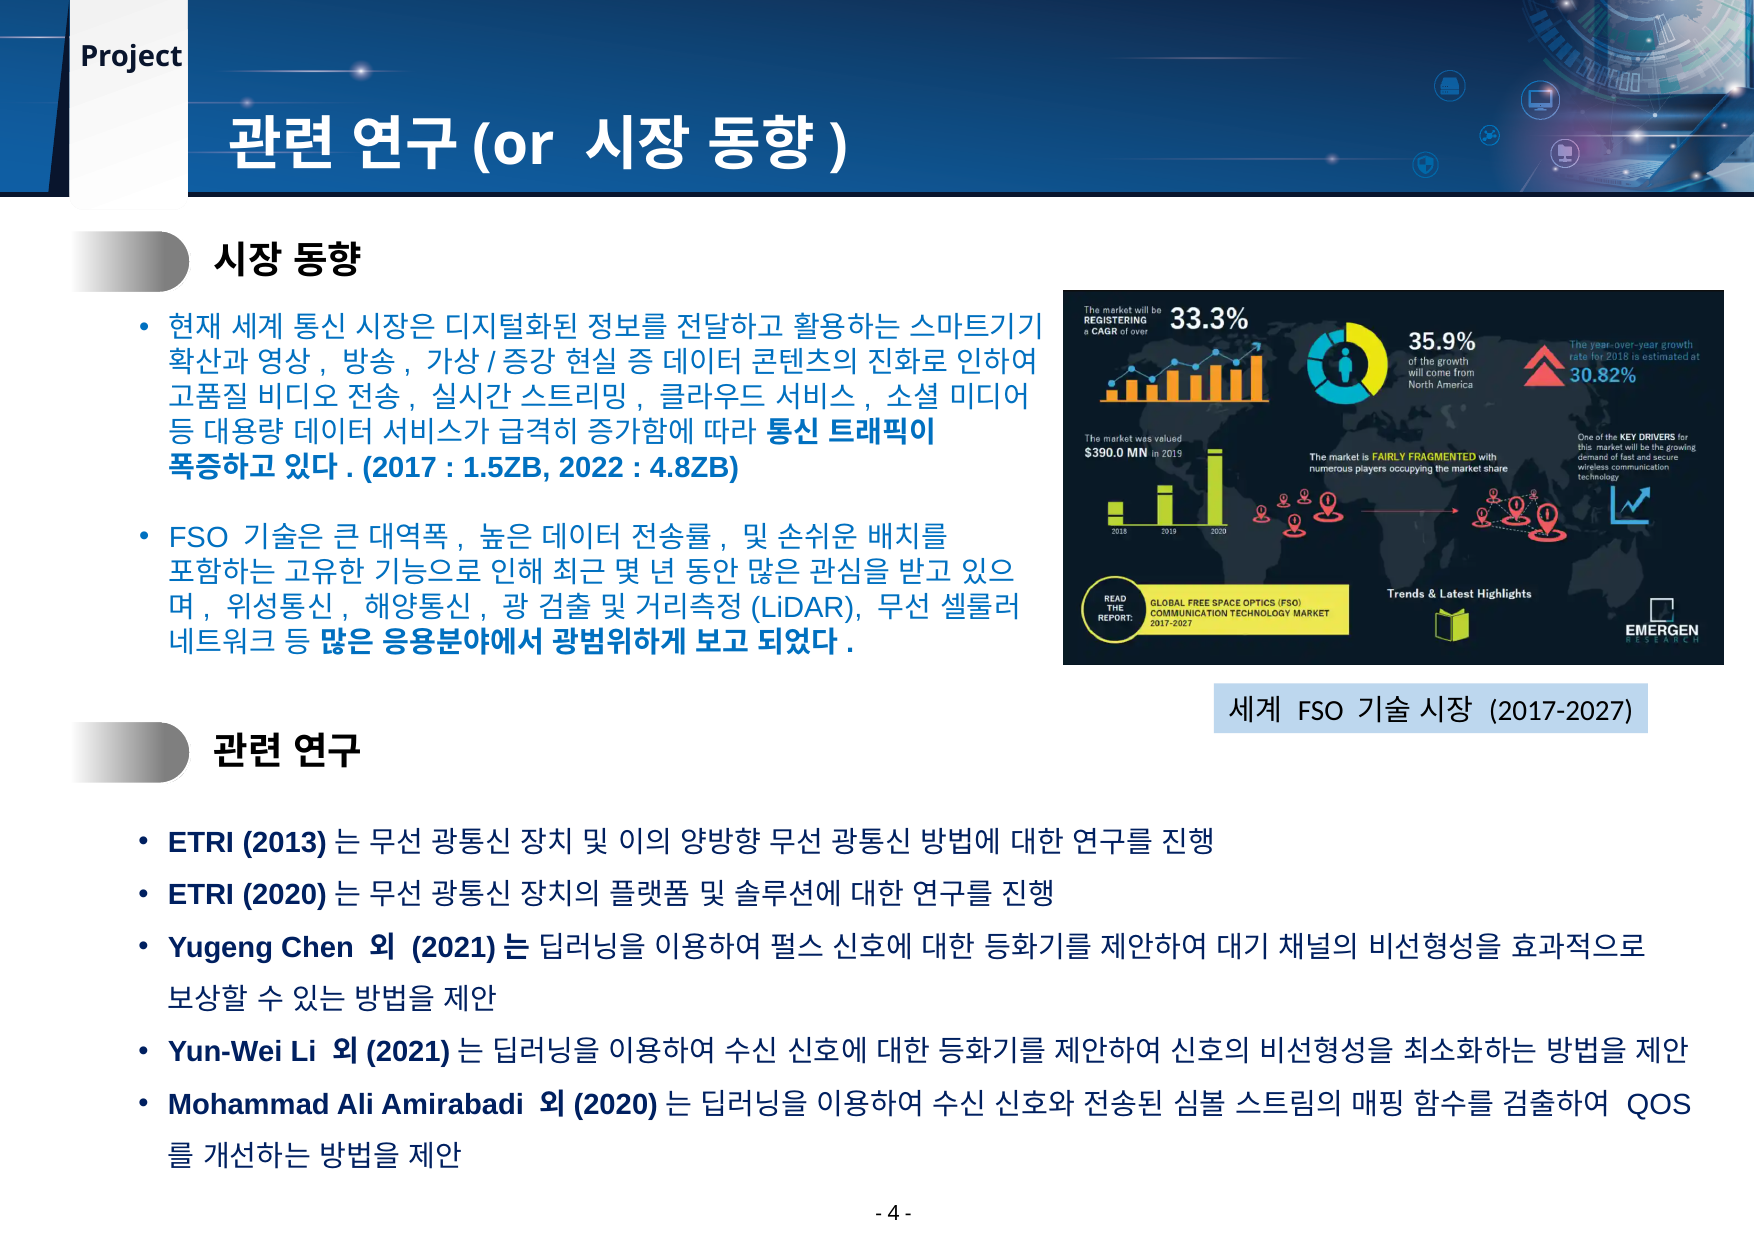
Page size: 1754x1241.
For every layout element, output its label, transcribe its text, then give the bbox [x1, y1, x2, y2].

text_box - 4 - [860, 1192, 927, 1232]
picture [1063, 290, 1724, 665]
picture [188, 0, 1754, 192]
text_box 세계 FSO 기술 시장 (2017-2027) [1213, 683, 1648, 734]
text_box 관련 연구(or 시장 동향) [213, 98, 1522, 184]
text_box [70, 230, 710, 293]
text_box ETRI (2013)는 무선 광통신 장치 및 이의 양방향 무선 광통신 방법에 대한 연구를 진행 ETRI (2020)는 무선 광통신 장치의 플랫폼 및 솔루션에 대한 연구를 진행 Yugeng Chen 외 (2021)는 딥러닝을 이용하여 펄스 신호에 대한 등화기를 제안하여 대기 채널의 비선형성을 효과적으로 보상할 수 있는 방법을 제안 Yun-Wei Li 외(2021)는 딥러닝을 이용하여 수신 신호에 대한 등화기를 제안하여 신호의 비선형성을 최소화하는 방법을 제안 Mohammad Ali Amirabadi 외(2020)는 딥러닝을 이용하여 수신 신호와 전송된 심볼 스트림의 매핑 함수를 검출하여 QOS를 개선하는 방법을 제안 [123, 798, 1724, 1180]
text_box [70, 721, 710, 784]
picture [0, 0, 69, 192]
text_box 현재 세계 통신 시장은 디지털화된 정보를 전달하고 활용하는 스마트기기 확산과 영상, 방송, 가상/증강 현실 증 데이터 콘텐츠의 진화로 인하여 고품질 비디오 전송, 실시간 스트리밍, 클라우드 서비스, 소셜 미디어 등 대용량 데이터 서비스가 급격히 증가함에 따라 통신 트래픽이 폭증하고 있다. (2017 : 1.5ZB, 2022 : 4.8ZB) FSO 기술은 큰 대역폭, 높은 데이터 전송률, 및 손쉬운 배치를 포함하는 고유한 기능으로 인해 최근 몇 년 동안 많은 관심을 받고 있으며, 위성통신, 해양통신, 광 검출 및 거리측정(LiDAR), 무선 셀룰러 네트워크 등 많은 응용분야에서 광범위하게 보고 되었다. [124, 301, 1064, 666]
